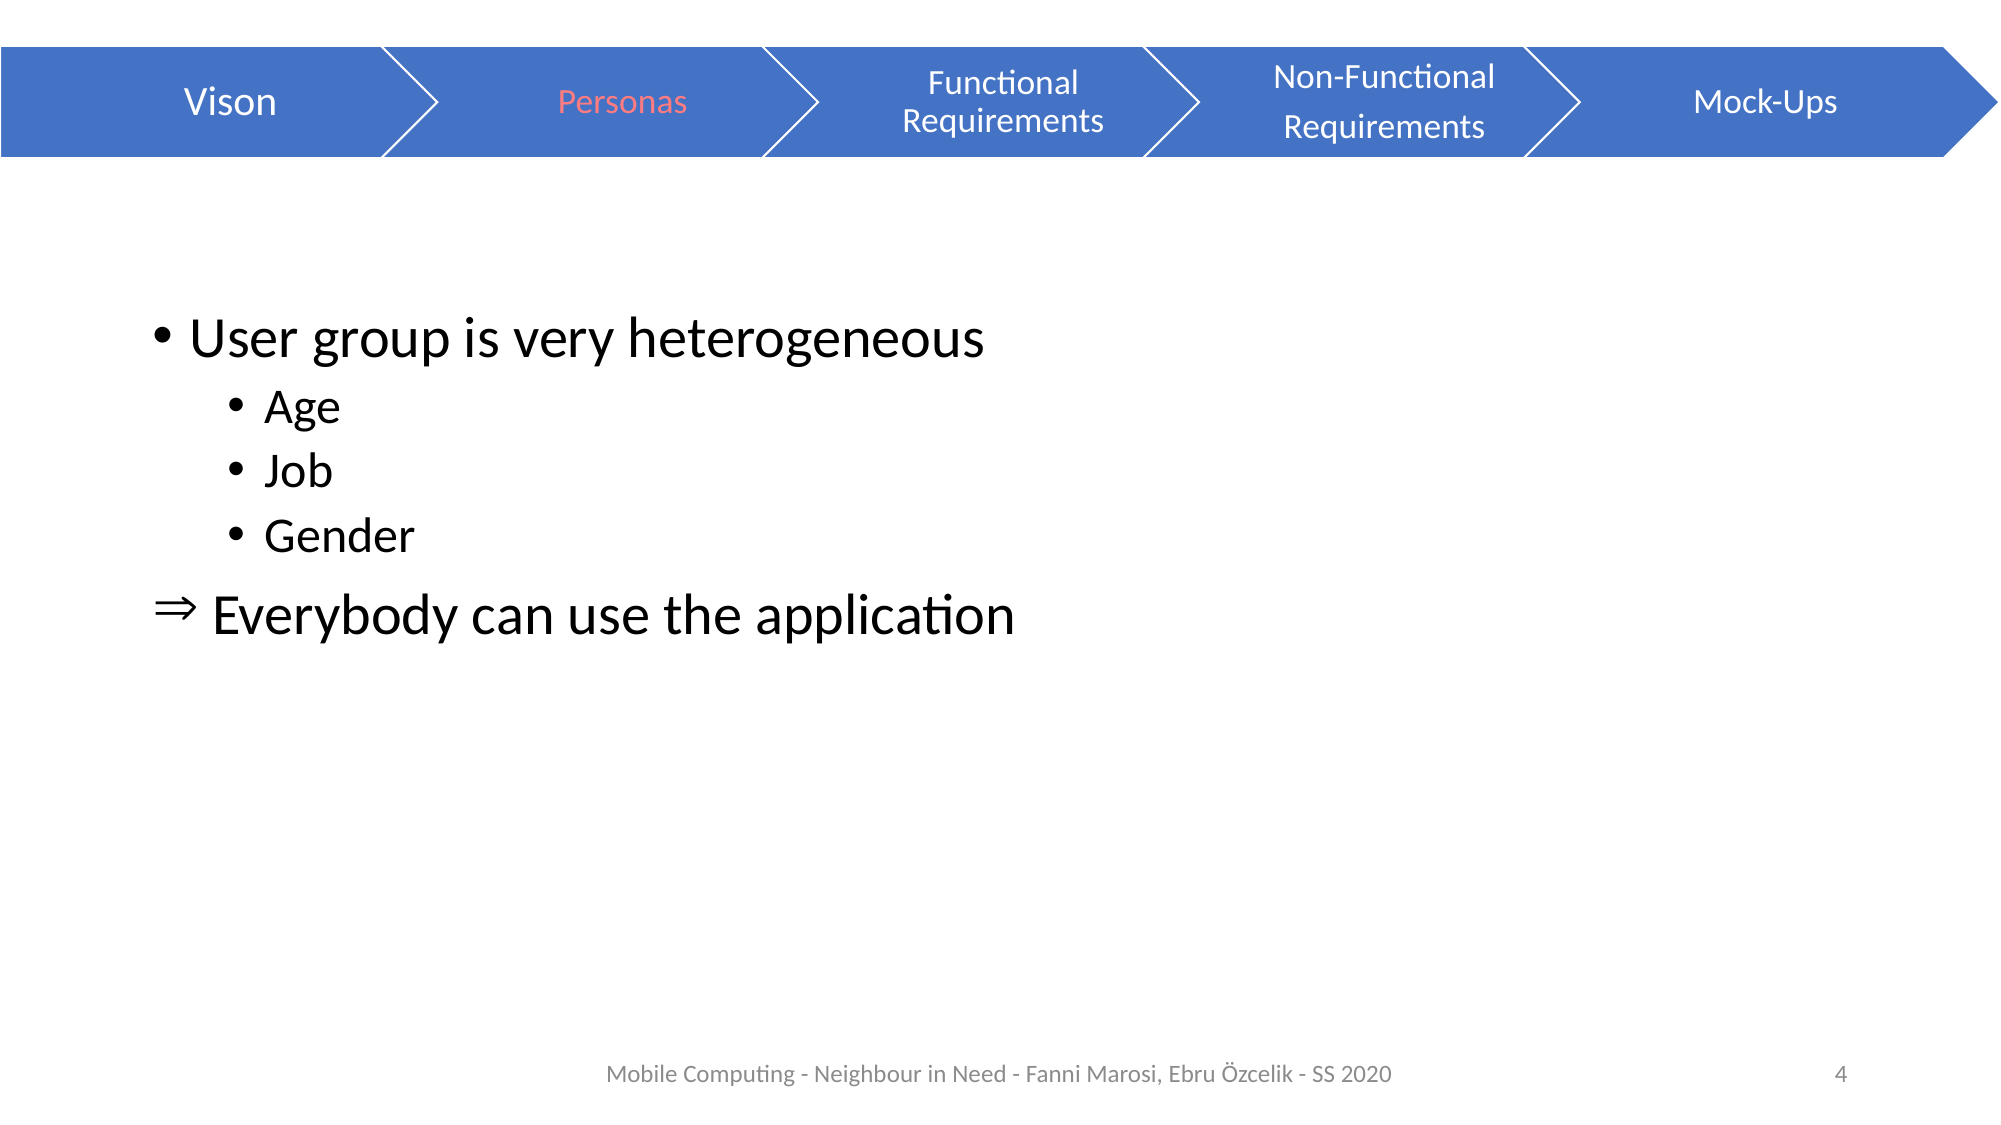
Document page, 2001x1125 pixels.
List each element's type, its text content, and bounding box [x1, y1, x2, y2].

footer Mobile Computing - Neighbour in Need - Fanni Marosi, Ebru Özcelik - SS 2020 [388, 1042, 1412, 1103]
list User group is very heterogeneous Age Job Gender Everybody can use the application [137, 299, 1863, 1014]
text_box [0, 45, 2000, 159]
slide_number 4 [1412, 1042, 1863, 1103]
